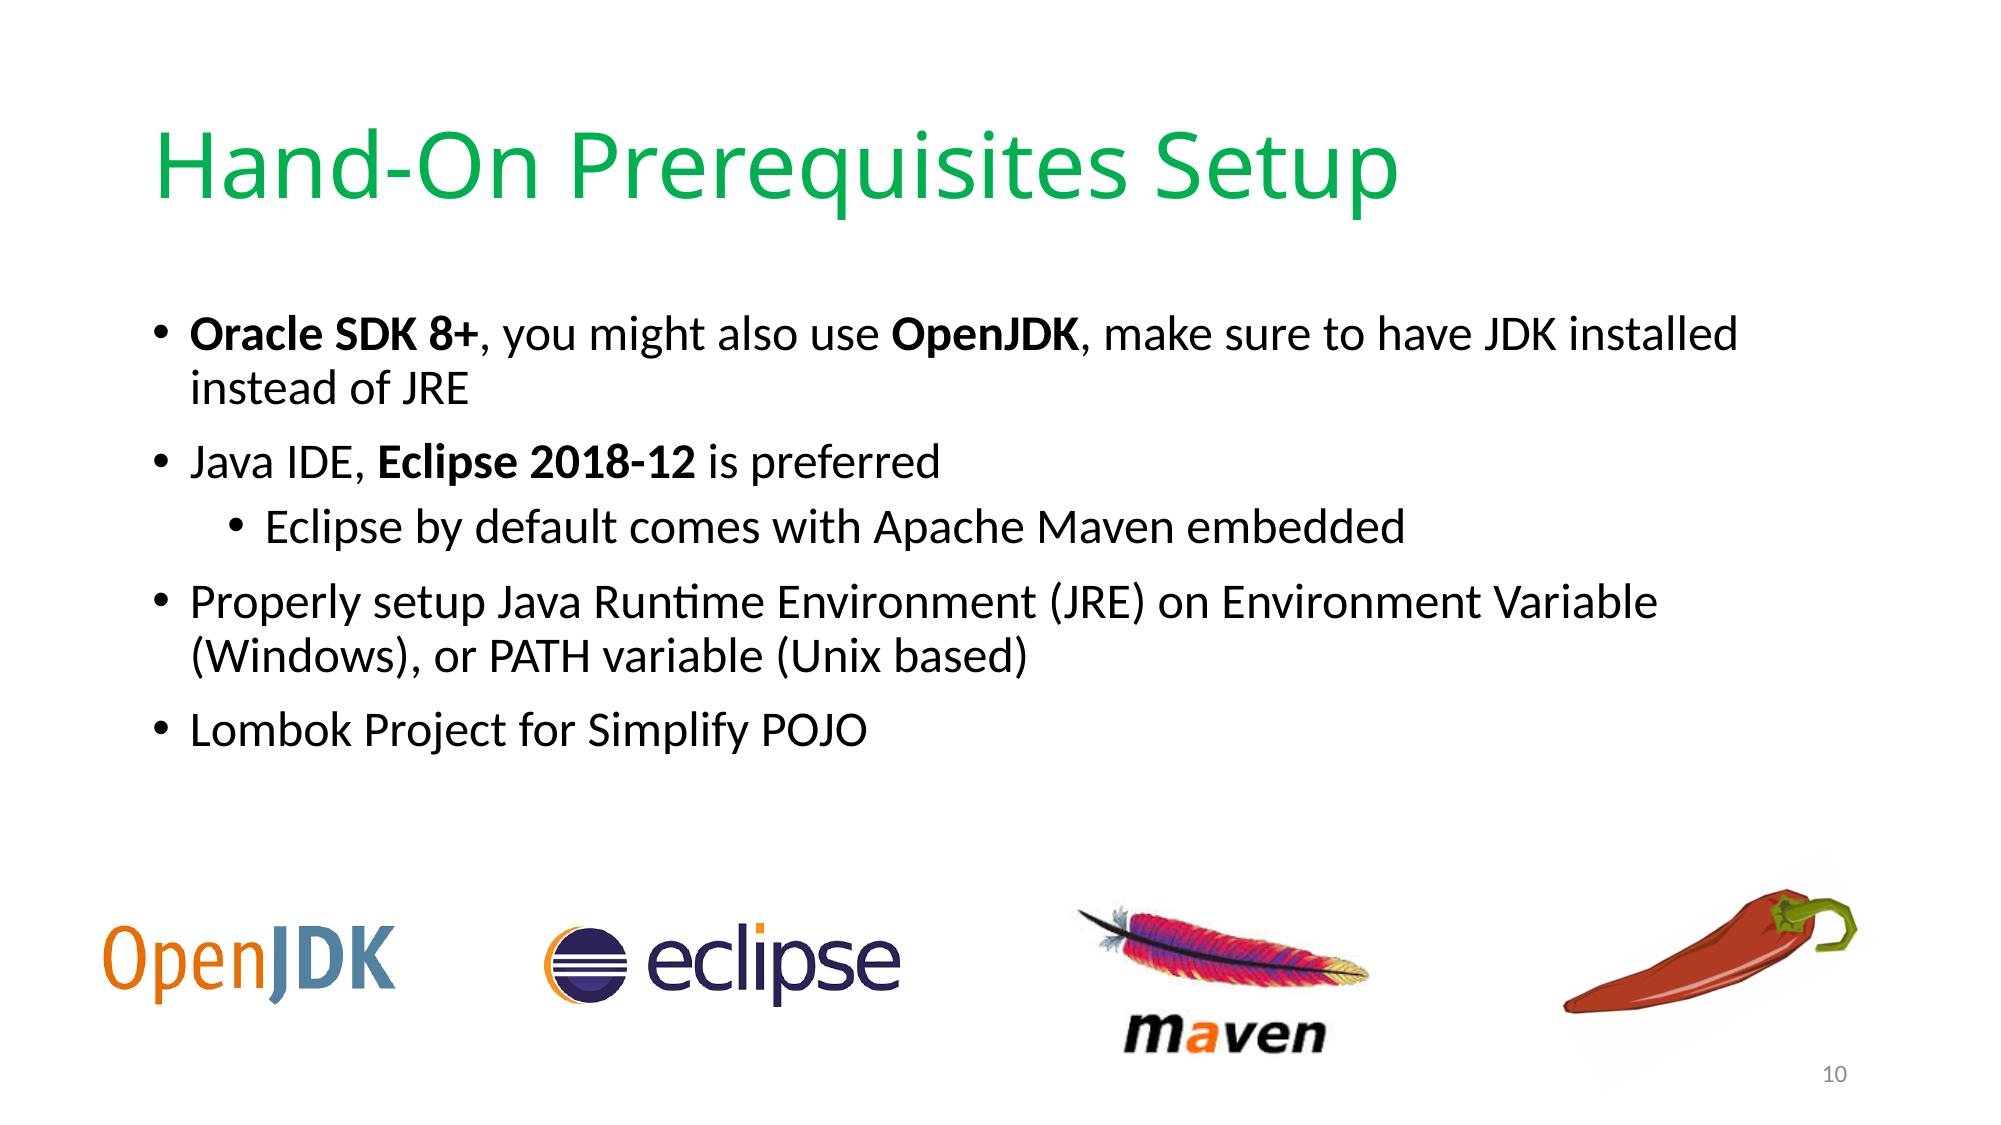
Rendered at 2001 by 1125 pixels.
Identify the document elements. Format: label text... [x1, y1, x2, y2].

title Hand-On Prerequisites Setup [137, 59, 1863, 278]
list Oracle SDK 8+, you might also use OpenJDK, make sure to have JDK installed instead of JRE Java IDE, Eclipse 2018-12 is preferred Eclipse by default comes with Apache Maven embedded Properly setup Java Runtime Environment (JRE) on Environment Variable (Windows), or PATH variable (Unix based) Lombok Project for Simplify POJO [137, 299, 1863, 1014]
picture [544, 923, 900, 1007]
picture [1067, 808, 1382, 1122]
picture [1550, 847, 1877, 1095]
picture [101, 923, 398, 1007]
slide_number 10 [1412, 1042, 1863, 1103]
